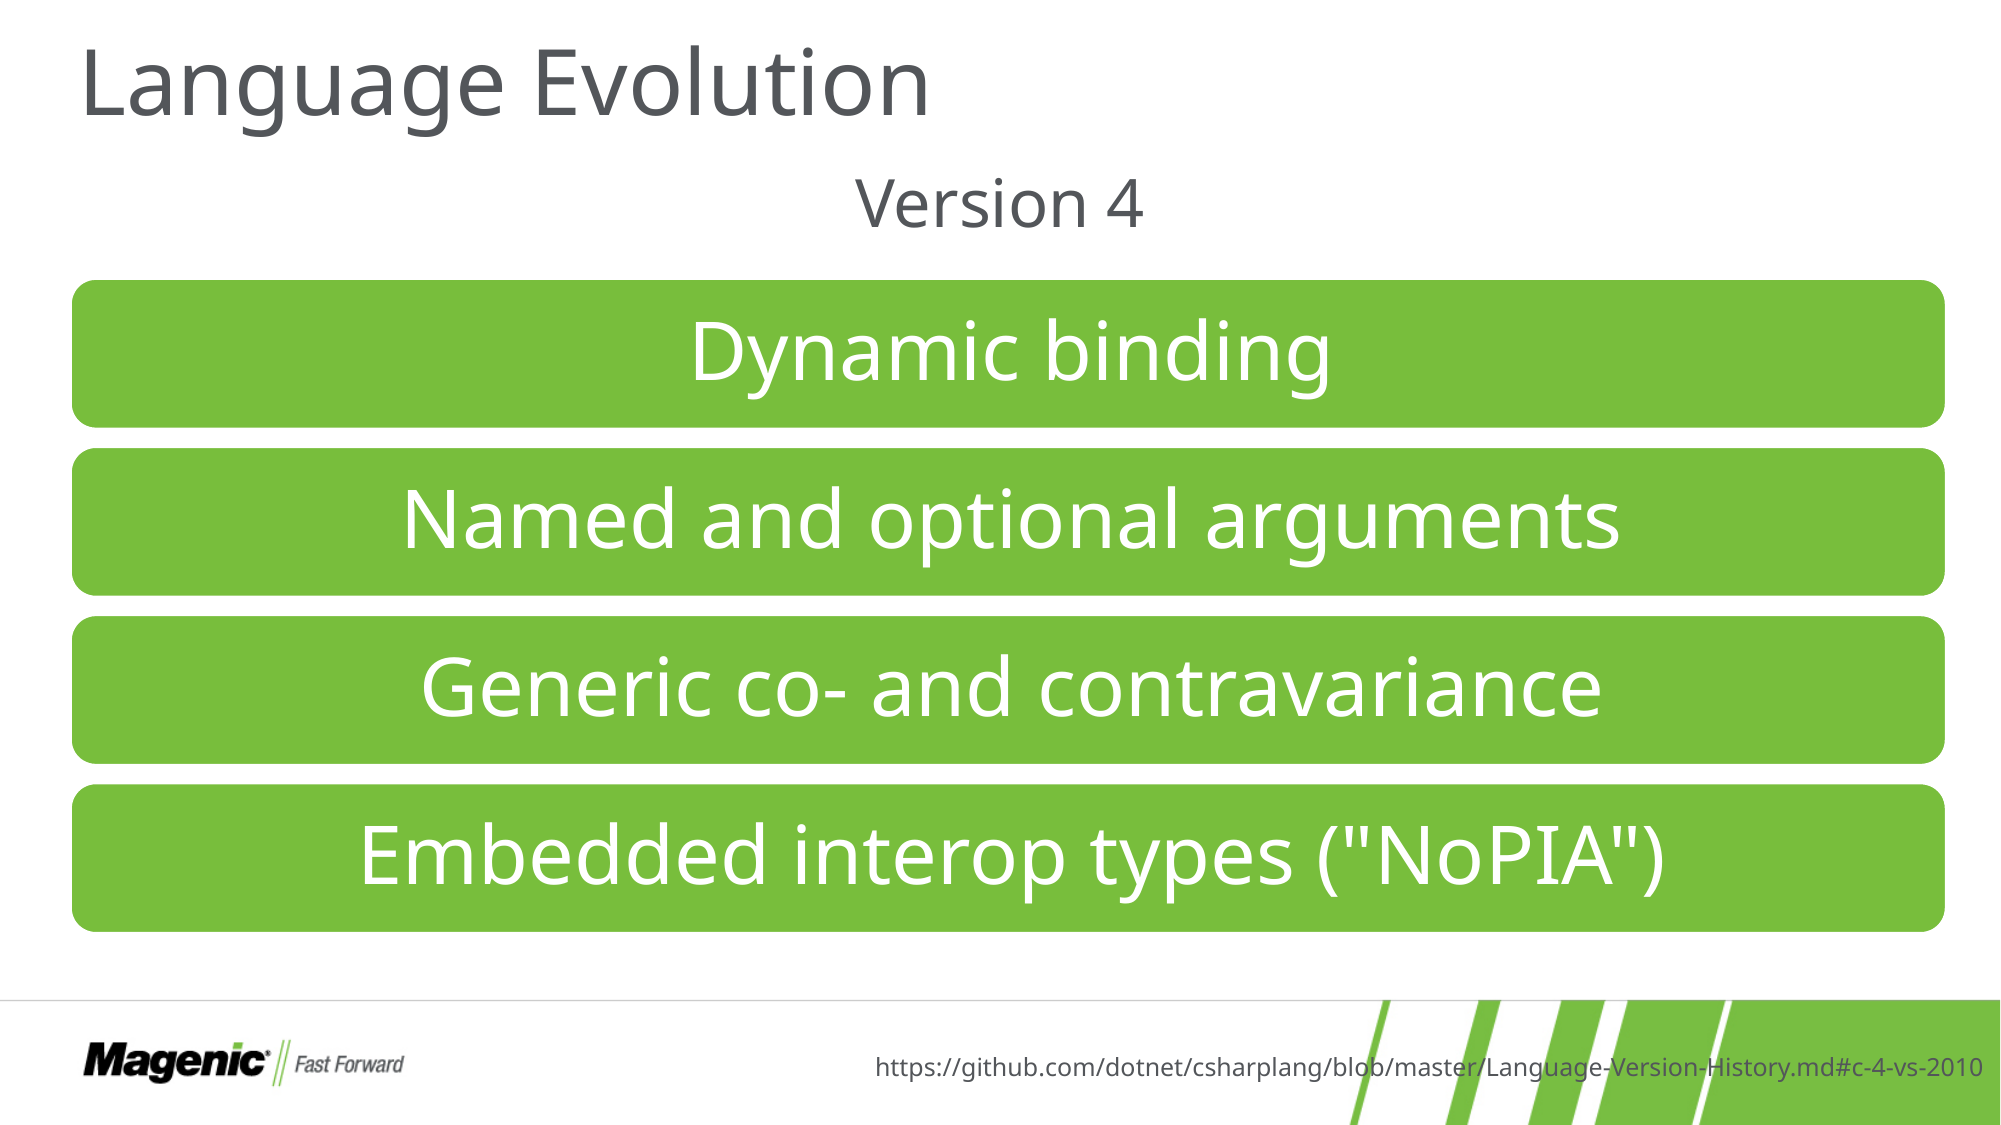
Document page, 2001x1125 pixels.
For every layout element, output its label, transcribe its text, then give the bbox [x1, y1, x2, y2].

text_box https://github.com/dotnet/csharplang/blob/master/Language-Version-History.md#c-4-vs-2010 [624, 1029, 2000, 1104]
text_box Version 4 [840, 153, 1161, 249]
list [70, 273, 1946, 939]
title Language Evolution [63, 41, 1938, 131]
picture [0, 0, 2001, 1125]
